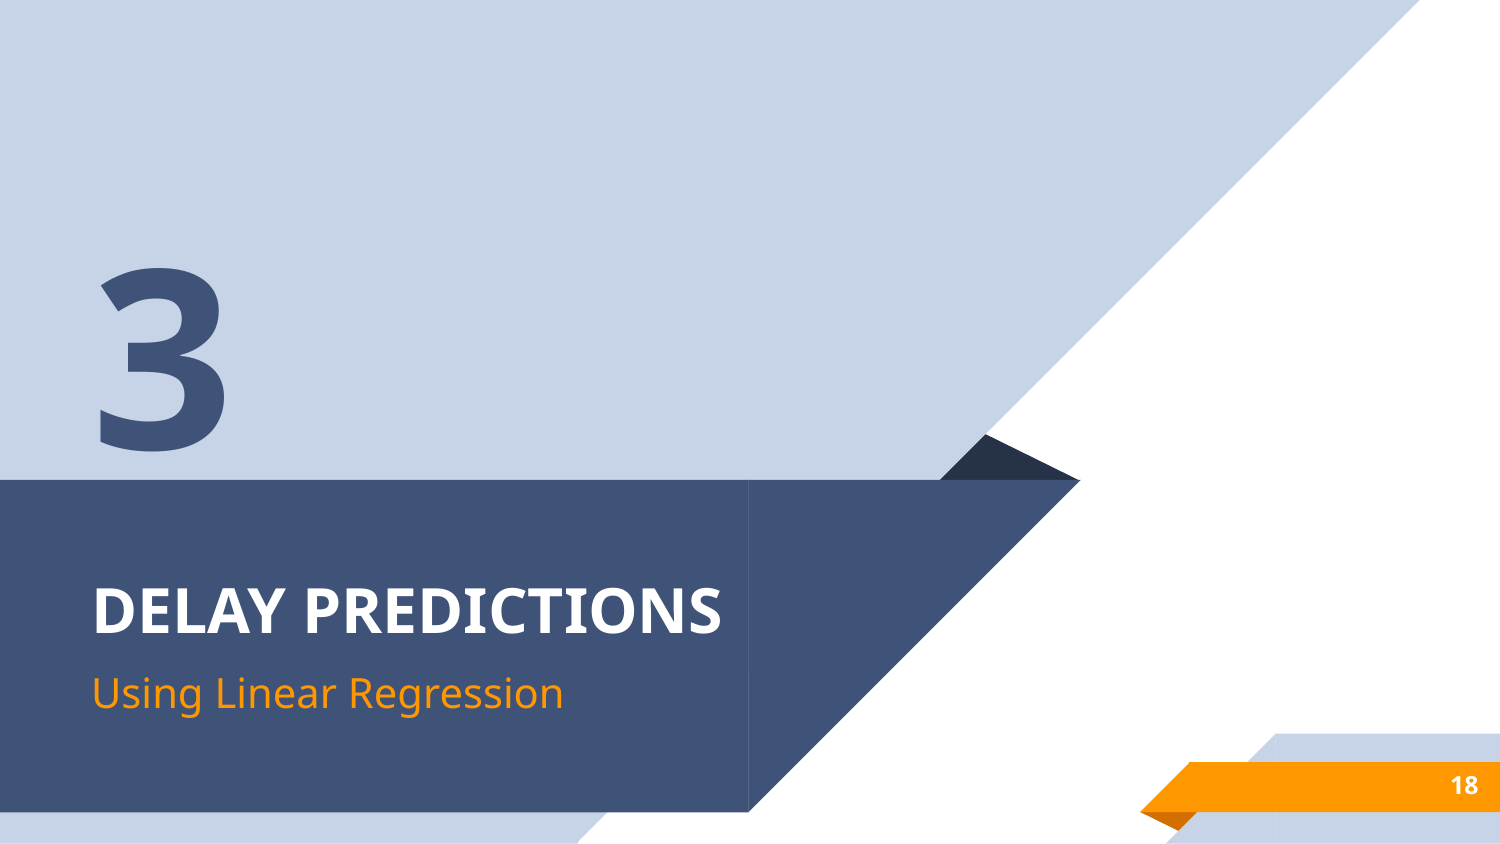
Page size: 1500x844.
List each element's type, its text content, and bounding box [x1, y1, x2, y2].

text_box 3 [76, 0, 434, 515]
subtitle Using Linear Regression [76, 652, 781, 781]
title DELAY PREDICTIONS [76, 470, 748, 652]
slide_number ‹#› [1249, 760, 1494, 813]
